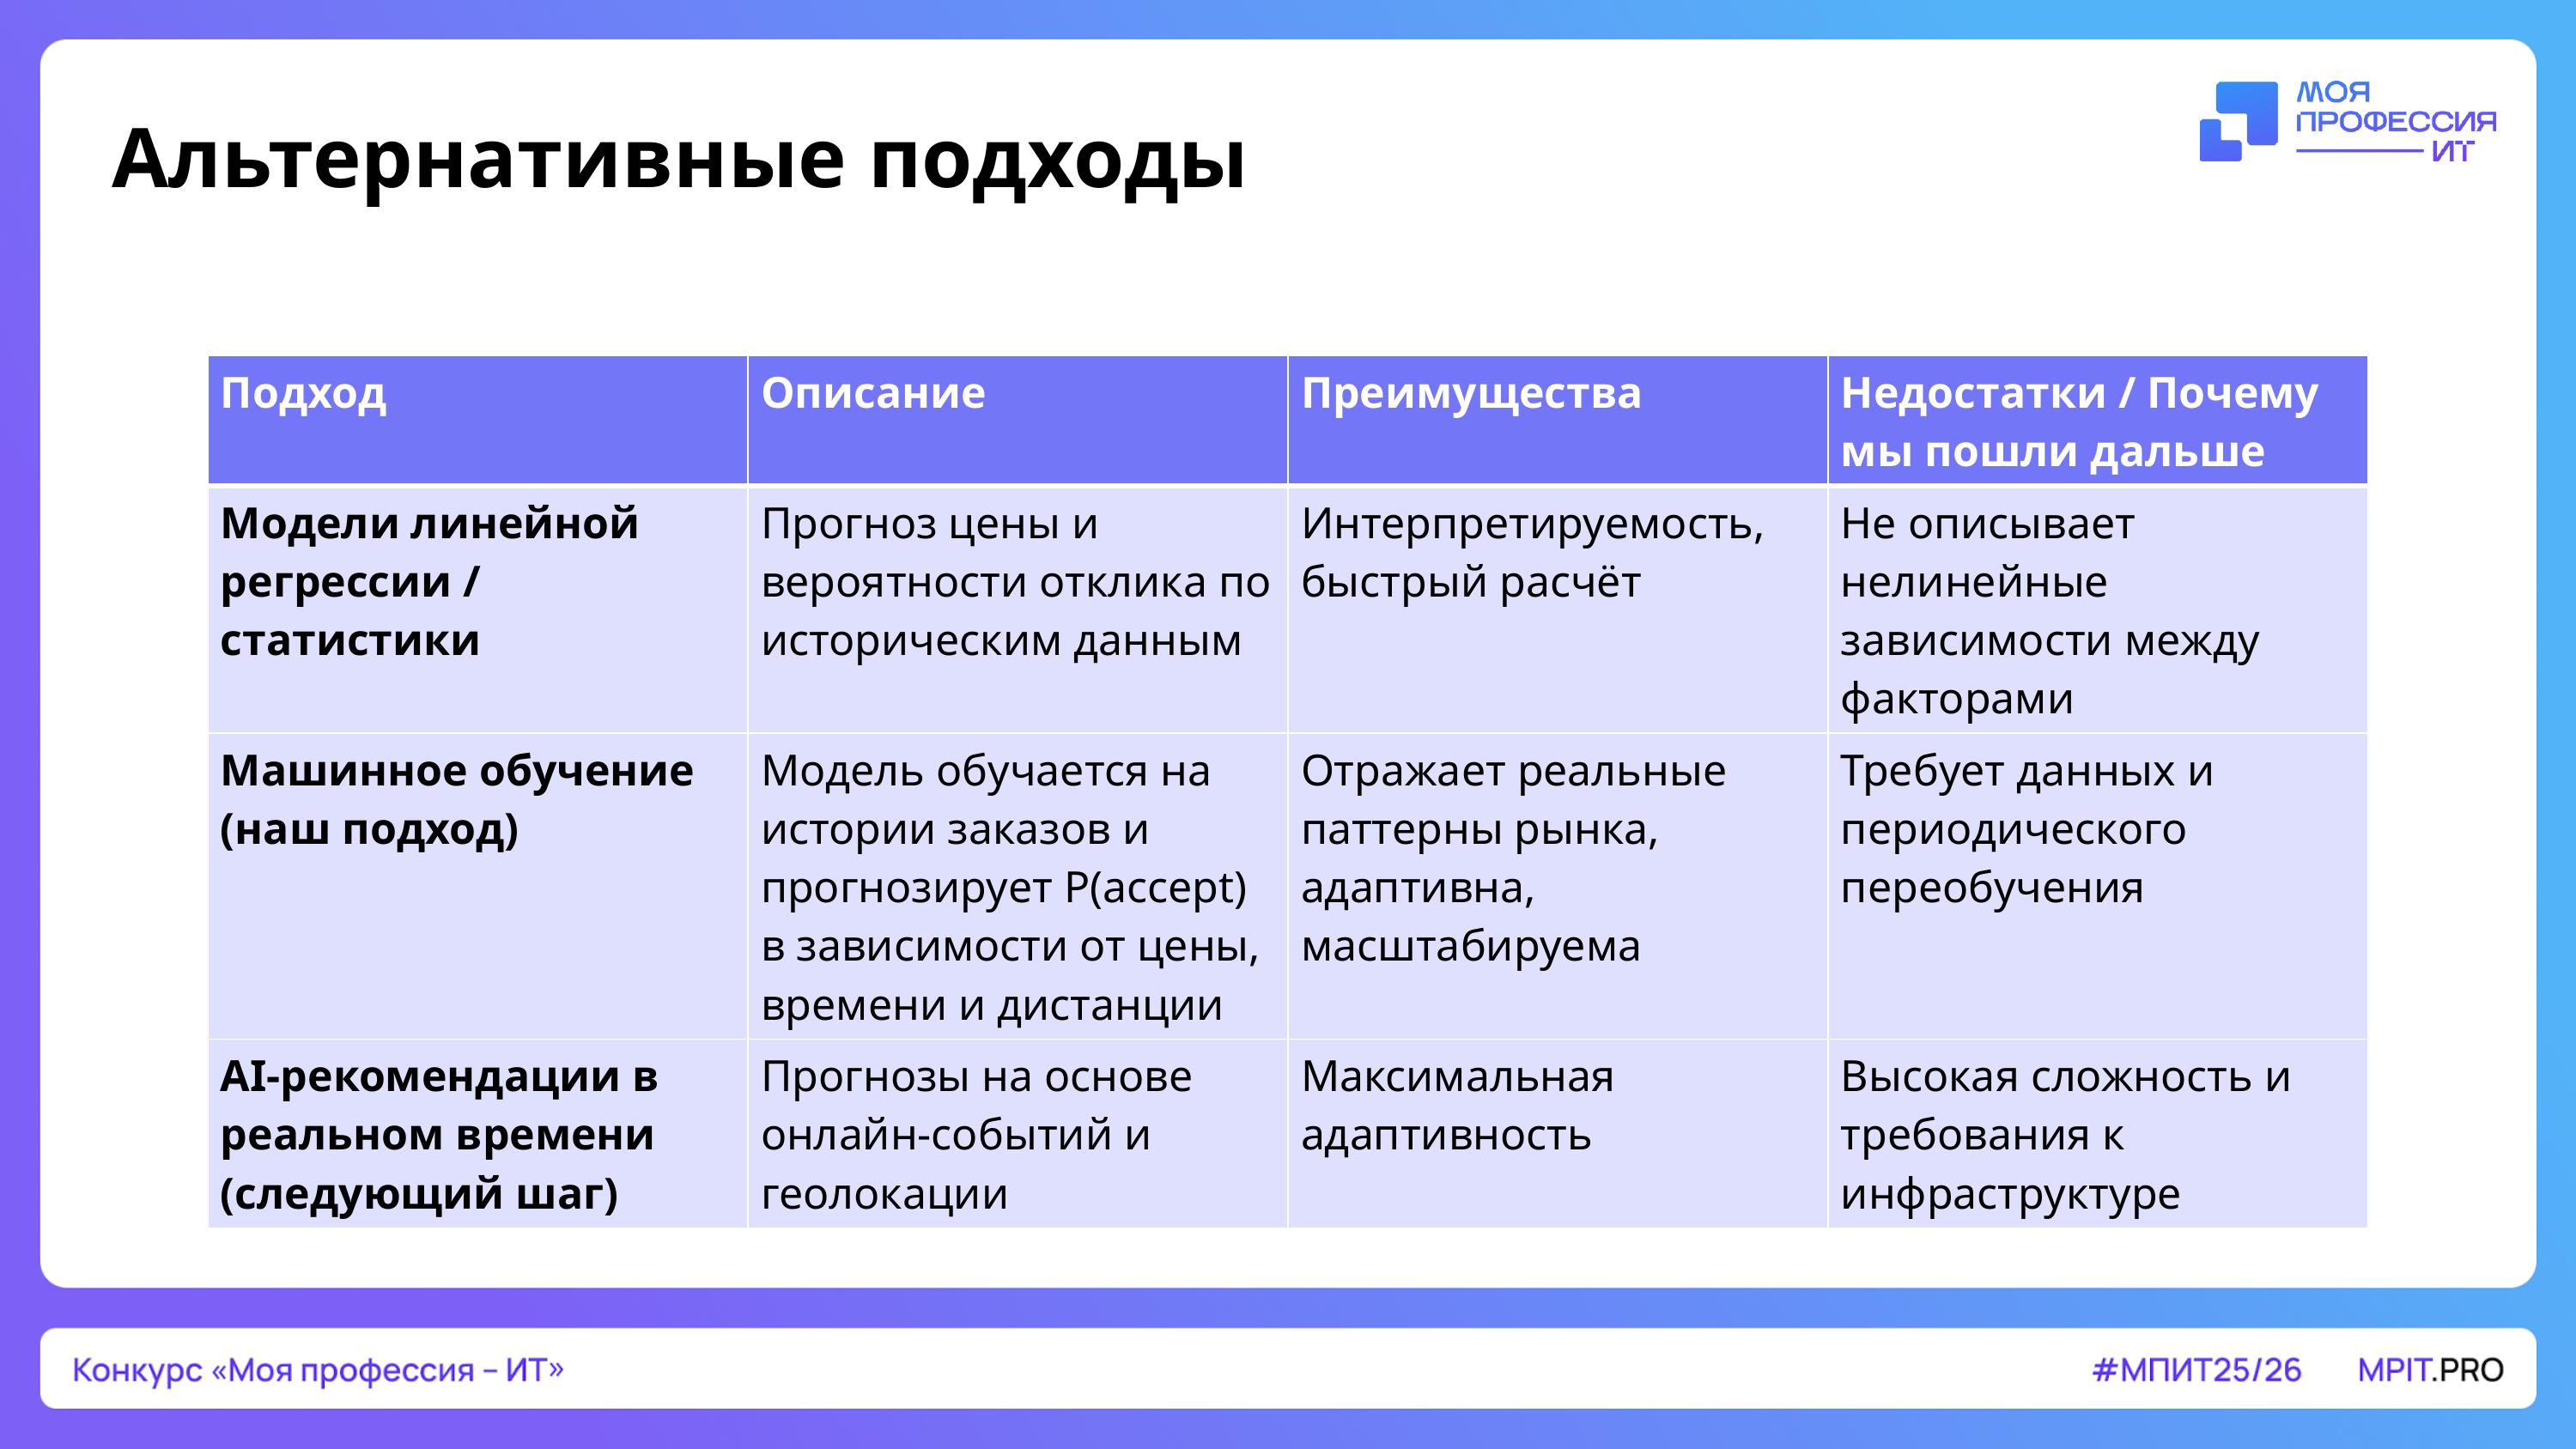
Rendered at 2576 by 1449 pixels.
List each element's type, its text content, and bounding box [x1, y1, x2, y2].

table_header Недостатки / Почему мы пошли дальше [1829, 356, 2367, 483]
picture [0, 0, 2576, 1449]
text_box [548, 1283, 2044, 1384]
table_cell Прогнозы на основе онлайн-событий и геолокации [749, 1040, 1287, 1228]
table_header Описание [749, 356, 1287, 483]
table_cell Модели линейной регрессии / статистики [209, 488, 747, 732]
table_cell AI-рекомендации в реальном времени (следующий шаг) [209, 1040, 747, 1228]
table_cell Прогноз цены и вероятности отклика по историческим данным [749, 488, 1287, 732]
table_header Подход [209, 356, 747, 483]
table_cell Отражает реальные паттерны рынка, адаптивна, масштабируема [1289, 734, 1827, 1039]
table_header Преимущества [1289, 356, 1827, 483]
text_box Альтернативные подходы [106, 80, 2117, 211]
table_cell Требует данных и периодического переобучения [1829, 734, 2367, 1039]
table_cell Интерпретируемость, быстрый расчёт [1289, 488, 1827, 732]
table_cell Высокая сложность и требования к инфраструктуре [1829, 1040, 2367, 1228]
table_cell Максимальная адаптивность [1289, 1040, 1827, 1228]
table_cell Модель обучается на истории заказов и прогнозирует P(accept) в зависимости от цены, времени и дистанции [749, 734, 1287, 1039]
table_cell Машинное обучение (наш подход) [209, 734, 747, 1039]
table_cell Не описывает нелинейные зависимости между факторами [1829, 488, 2367, 732]
